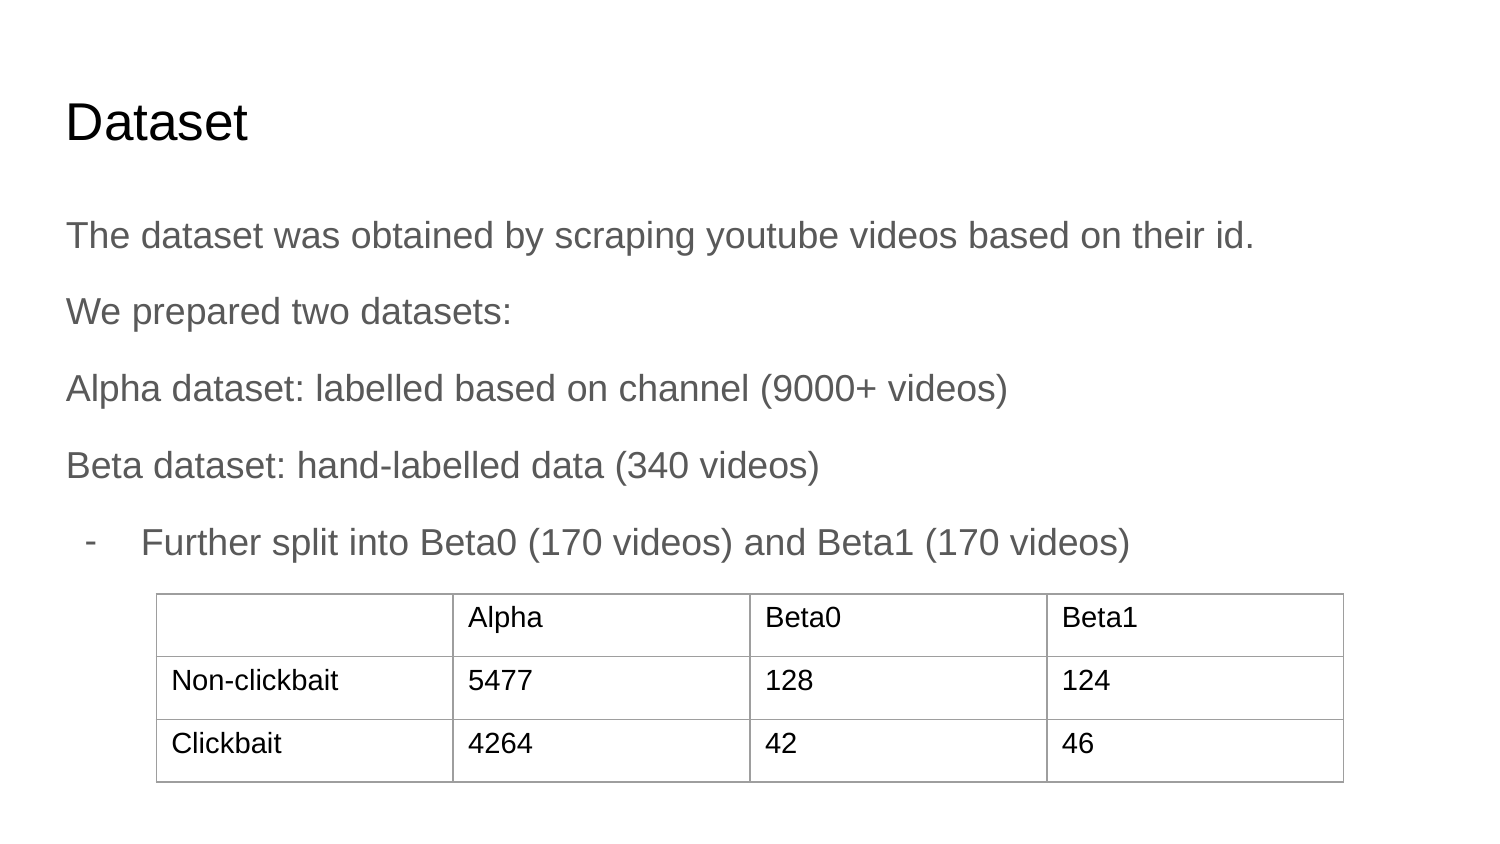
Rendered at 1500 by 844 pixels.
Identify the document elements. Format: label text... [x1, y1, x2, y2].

table_header Beta0 [751, 595, 1046, 656]
table_cell 46 [1048, 720, 1343, 781]
table_cell 128 [751, 657, 1046, 719]
text_box Dataset [51, 72, 1449, 167]
table_header Beta1 [1048, 595, 1343, 656]
table_header [157, 595, 452, 656]
table_cell 5477 [454, 657, 749, 719]
text_box The dataset was obtained by scraping youtube videos based on their id. We prepared two datasets: Alpha dataset: labelled based on channel (9000+ videos) Beta dataset: hand-labelled data (340 videos) Further split into Beta0 (170 videos) and Beta1 (170 videos) [51, 189, 1449, 750]
table_cell Non-clickbait [157, 657, 452, 719]
table_cell Clickbait [157, 720, 452, 781]
table_cell 4264 [454, 720, 749, 781]
table_header Alpha [454, 595, 749, 656]
table_cell 42 [751, 720, 1046, 781]
table_cell 124 [1048, 657, 1343, 719]
